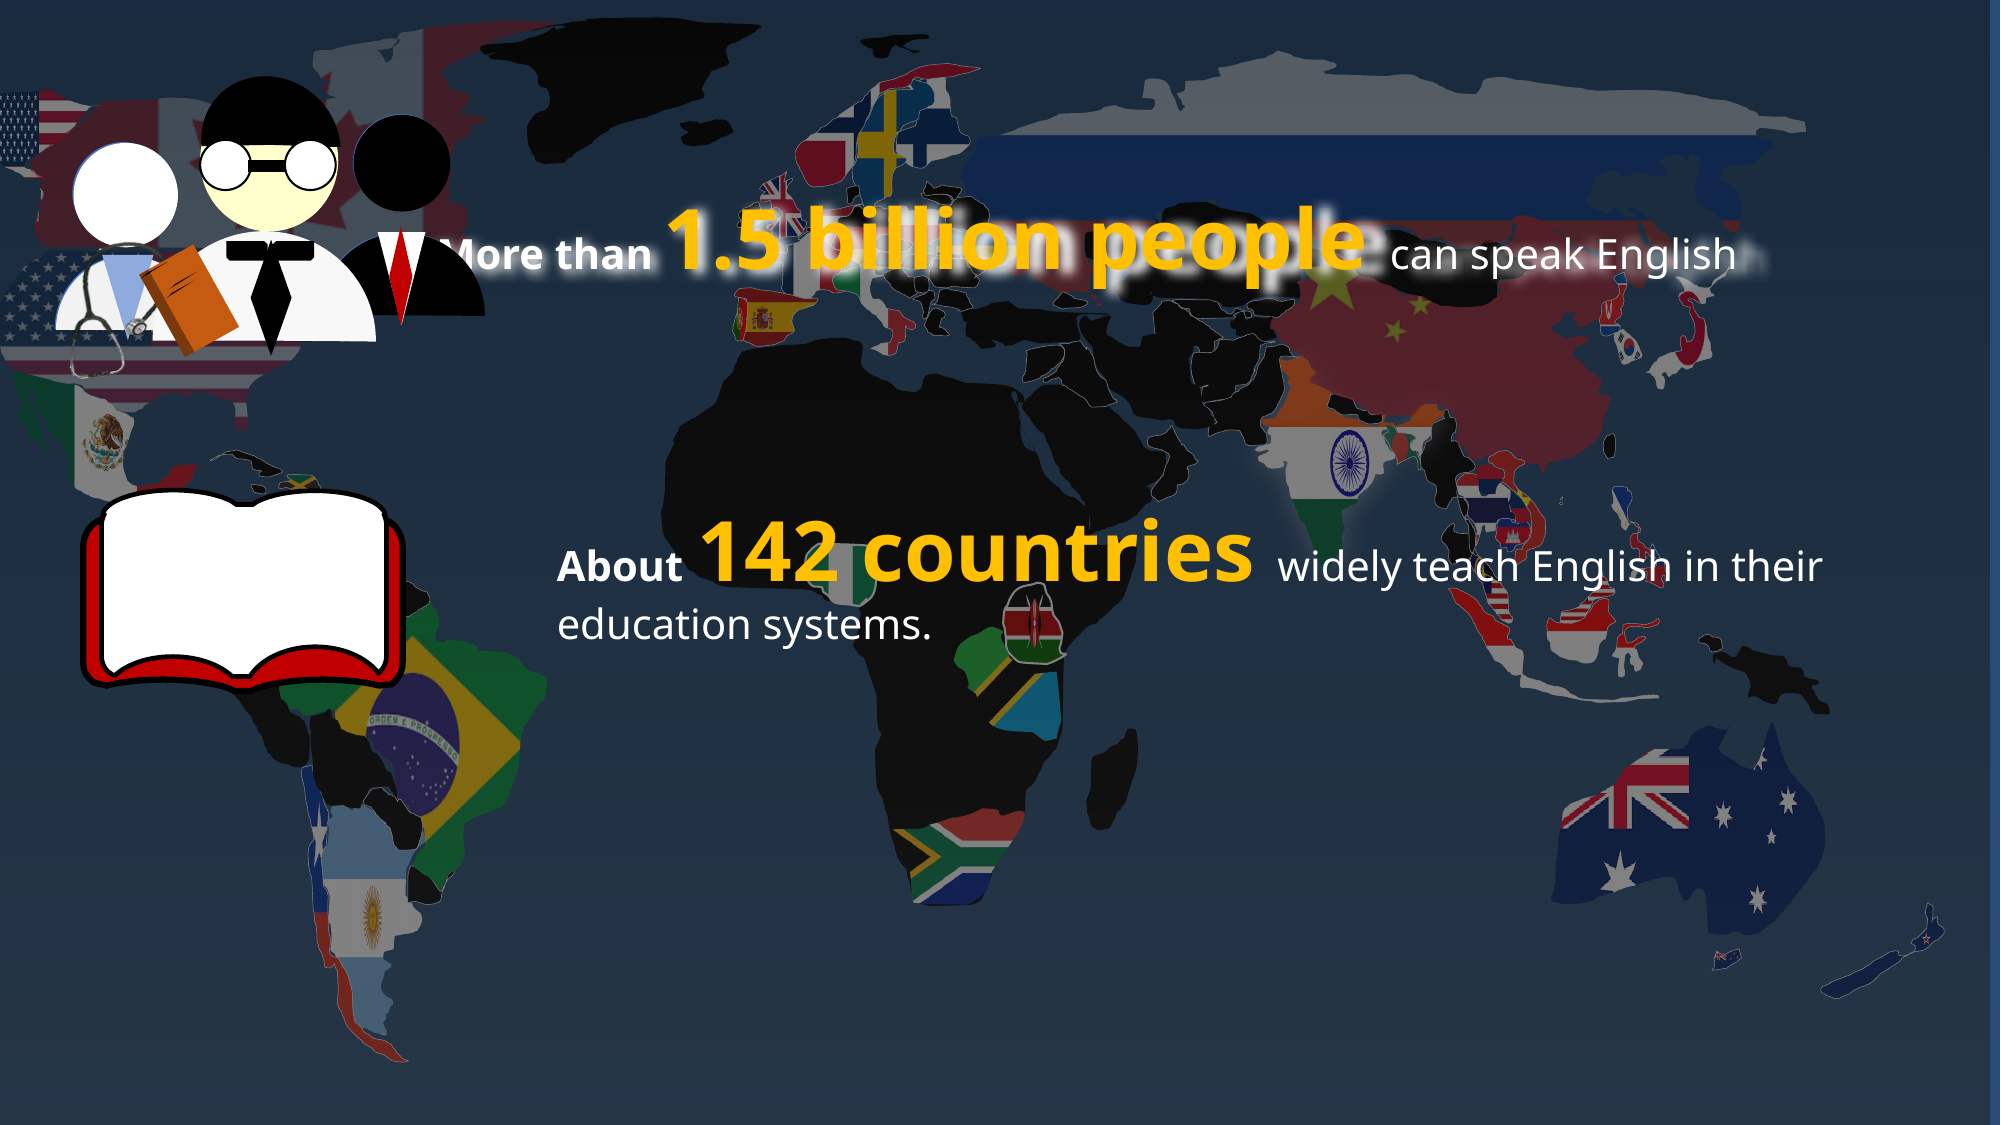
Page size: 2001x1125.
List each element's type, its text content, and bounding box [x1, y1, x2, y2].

picture [23, 256, 31, 305]
text_box About 142 countries widely teach English in their education systems. [542, 490, 2000, 656]
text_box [31, 142, 152, 404]
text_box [83, 490, 403, 692]
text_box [152, 78, 376, 450]
text_box [0, 0, 1991, 1125]
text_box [376, 114, 485, 398]
text_box More than 1.5 billion people can speak English [485, 179, 1753, 294]
